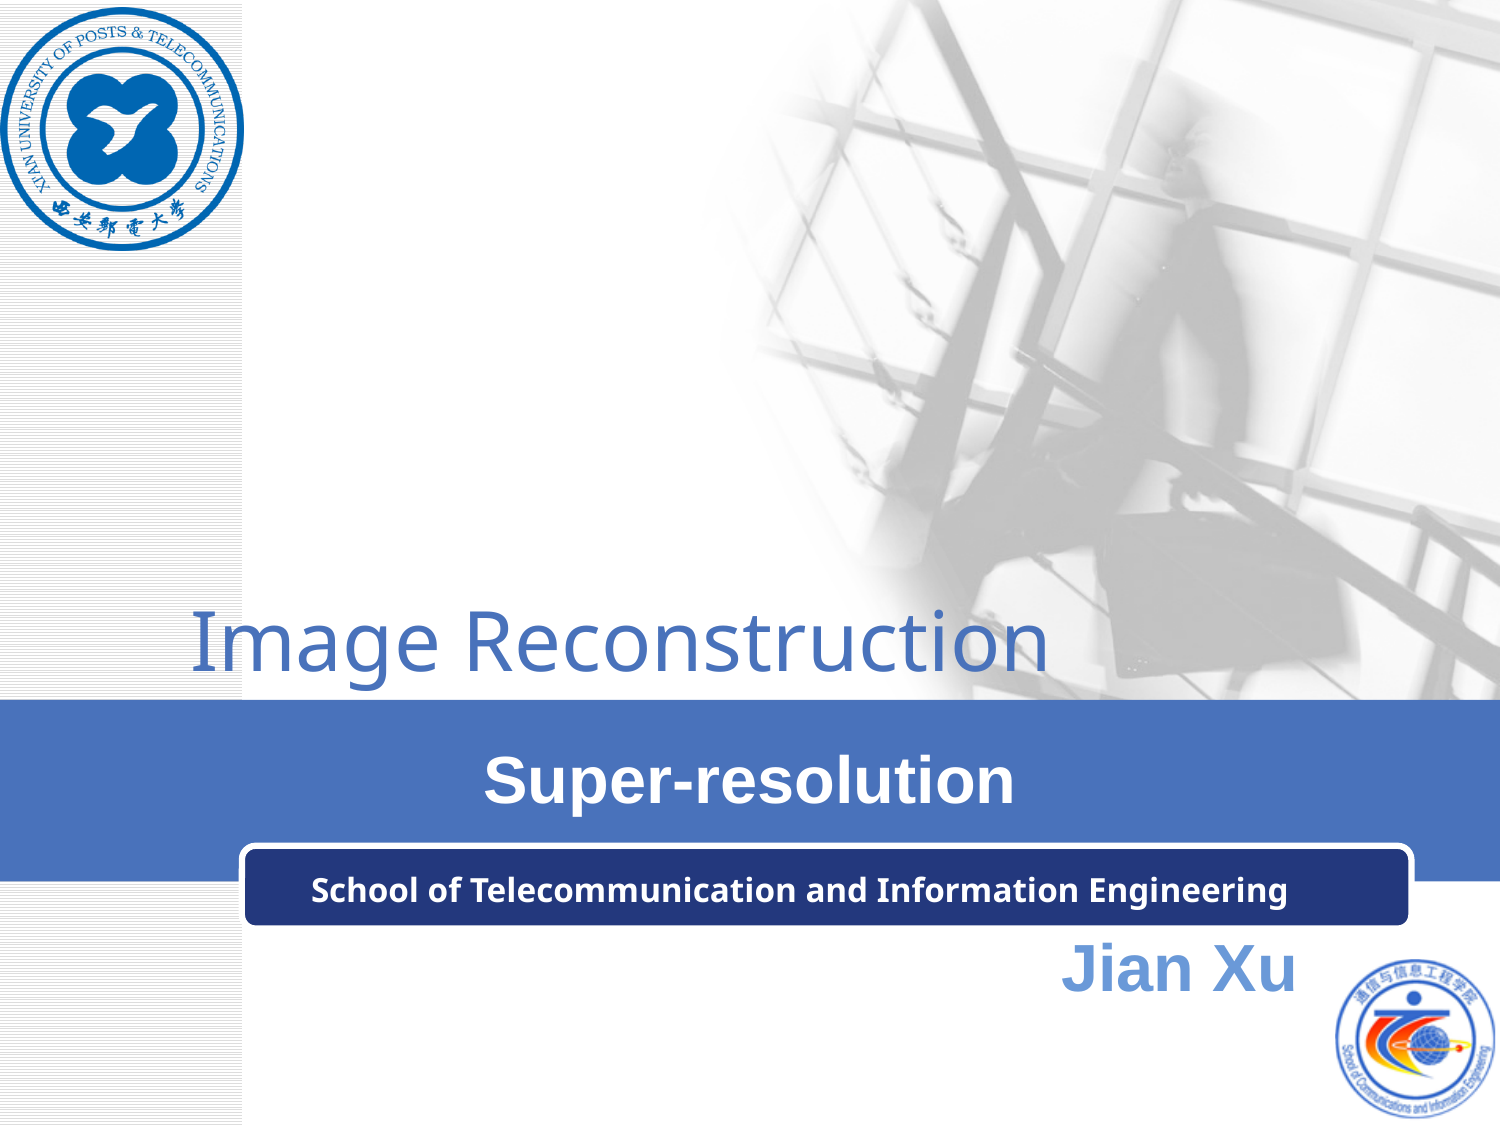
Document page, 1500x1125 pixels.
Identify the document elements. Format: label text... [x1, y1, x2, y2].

picture [697, 0, 1500, 699]
text_box Jian Xu [1046, 916, 1314, 1012]
picture [0, 6, 244, 251]
picture [1335, 959, 1500, 1125]
title Image Reconstruction [175, 574, 1363, 693]
text_box Super-resolution [468, 729, 1033, 824]
text_box School of Telecommunication and Information Engineering [296, 861, 1336, 917]
